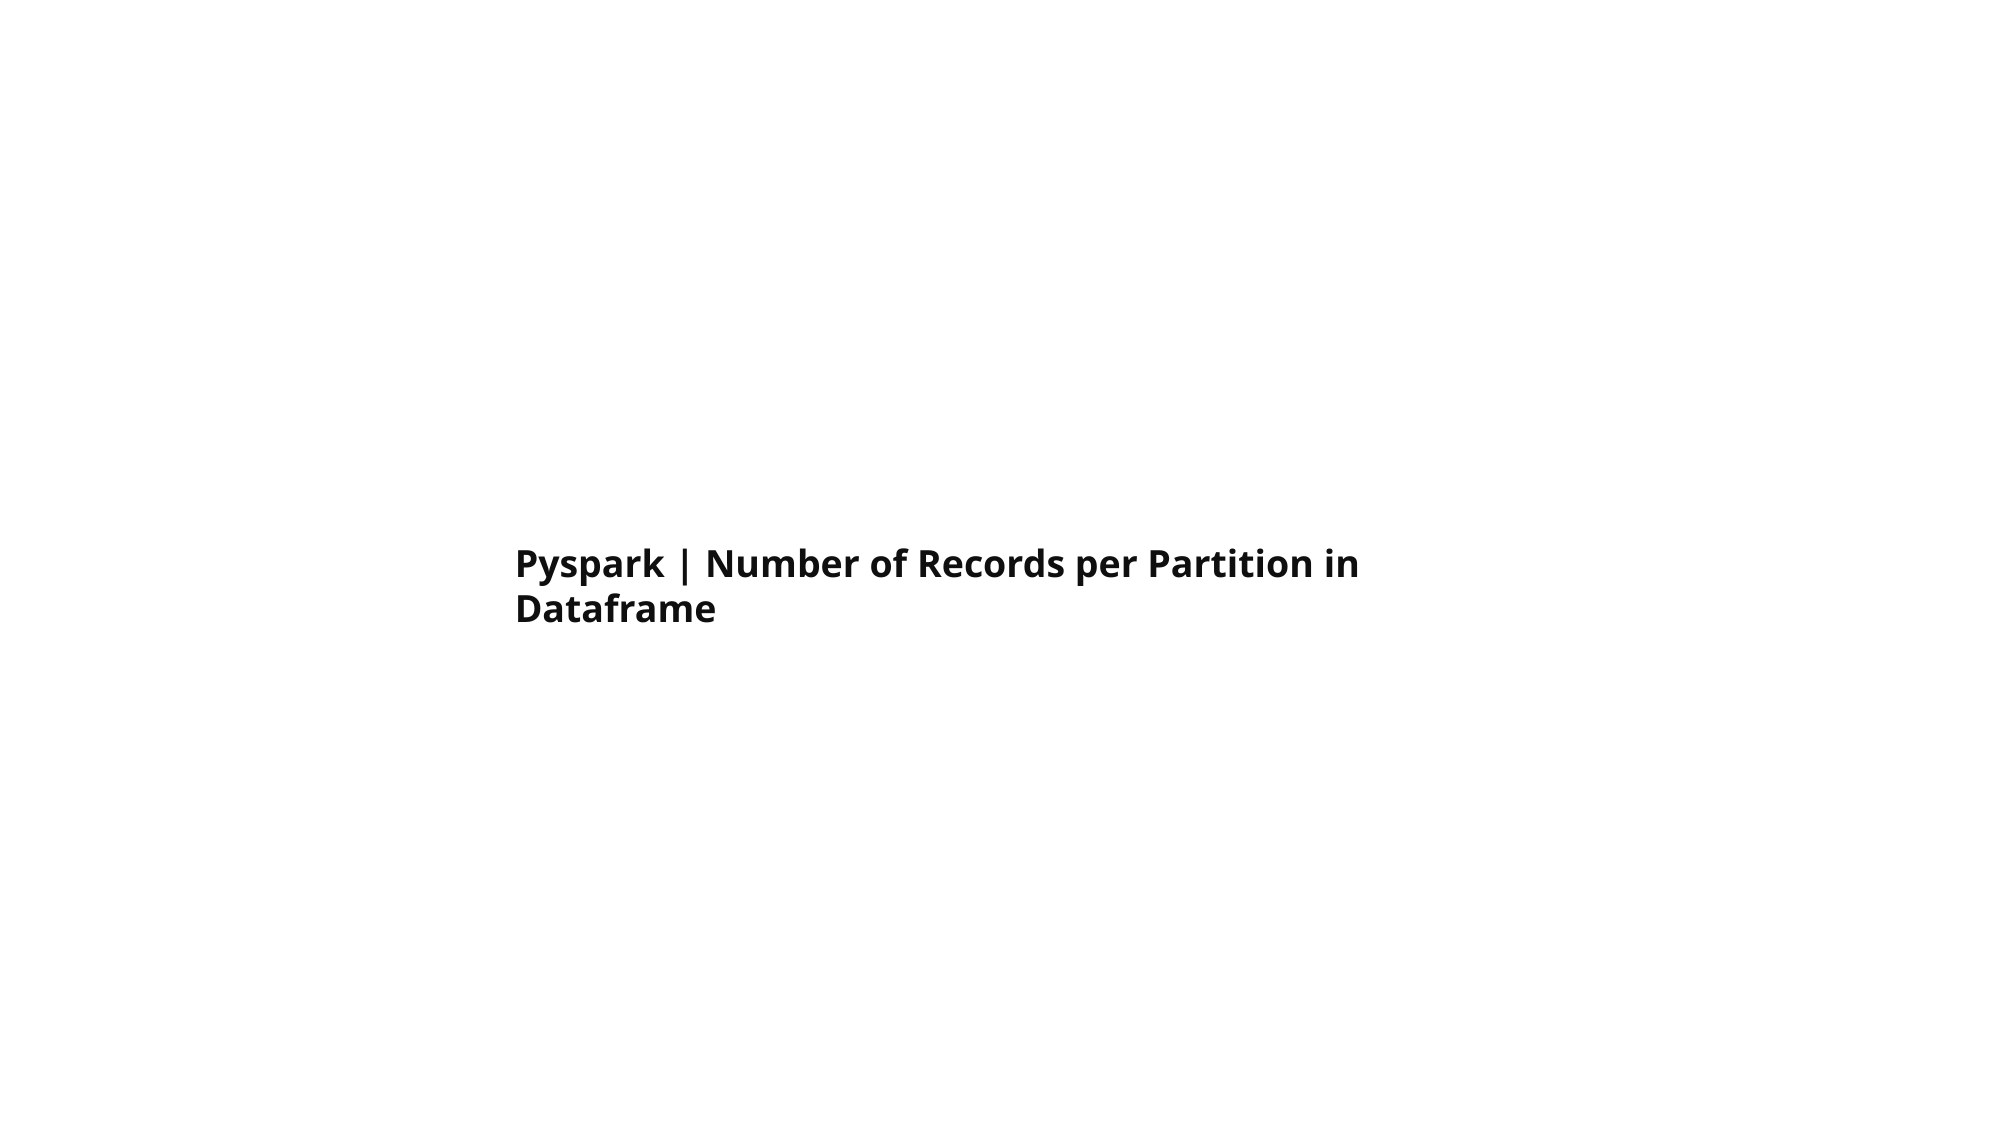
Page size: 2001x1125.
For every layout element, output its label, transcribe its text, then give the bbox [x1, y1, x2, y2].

text_box Pyspark | Number of Records per Partition in Dataframe [500, 532, 1500, 638]
